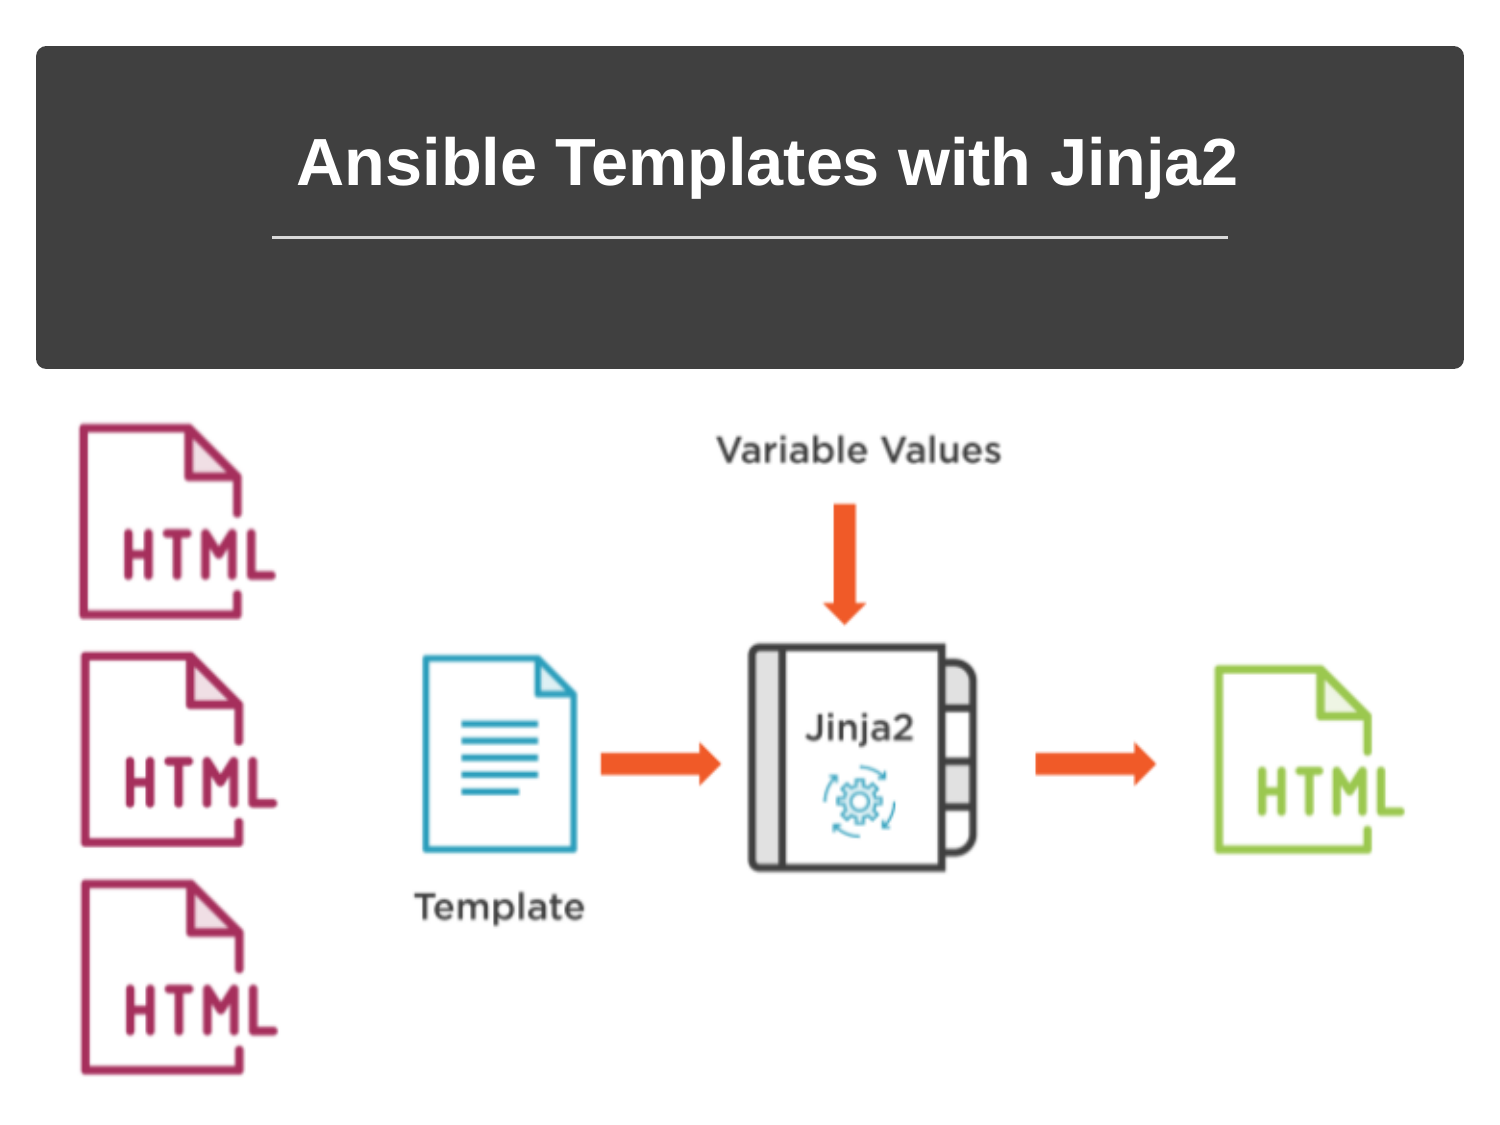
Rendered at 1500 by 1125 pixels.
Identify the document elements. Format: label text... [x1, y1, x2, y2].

picture [46, 388, 1457, 1106]
text_box [44, 54, 1456, 361]
title Ansible Templates with Jinja2 [82, 111, 1454, 208]
